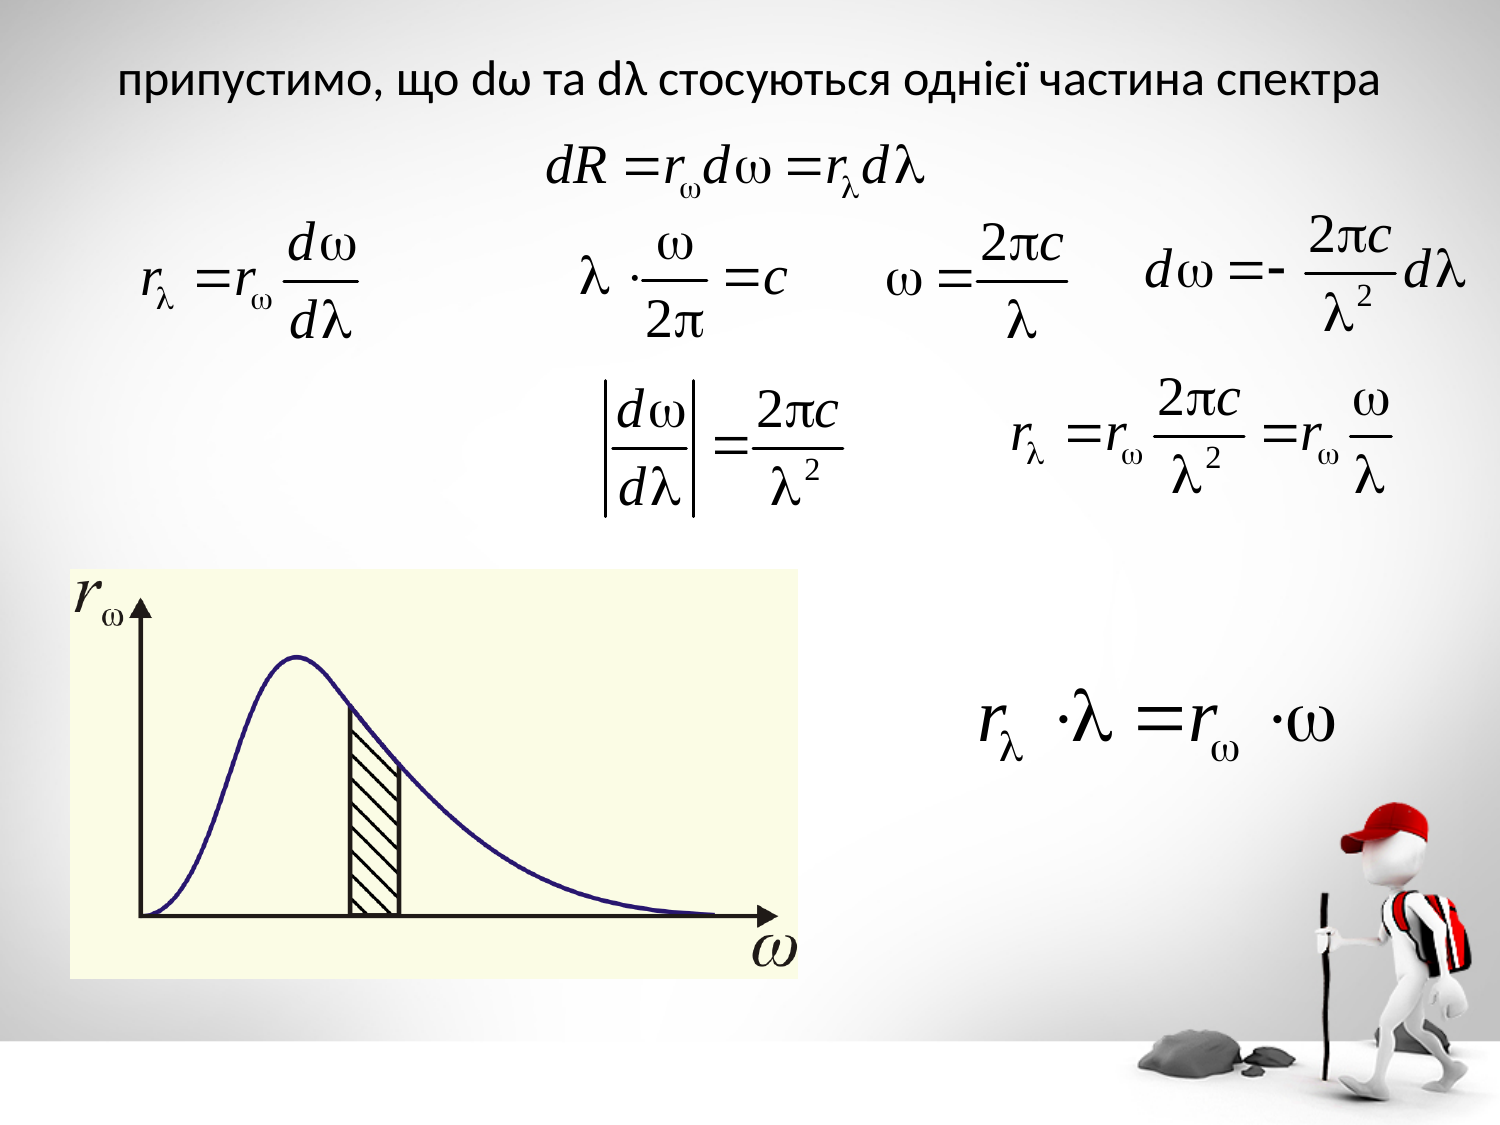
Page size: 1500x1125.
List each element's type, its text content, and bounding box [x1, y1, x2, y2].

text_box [1003, 362, 1404, 507]
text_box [1137, 199, 1478, 344]
picture [0, 0, 1500, 1125]
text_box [537, 131, 934, 208]
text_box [878, 207, 1079, 352]
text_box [132, 207, 369, 352]
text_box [595, 370, 853, 527]
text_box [573, 206, 798, 351]
text_box припустимо, що dω та dλ стосуються однієї частина спектра [102, 37, 1398, 113]
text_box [967, 671, 1347, 775]
